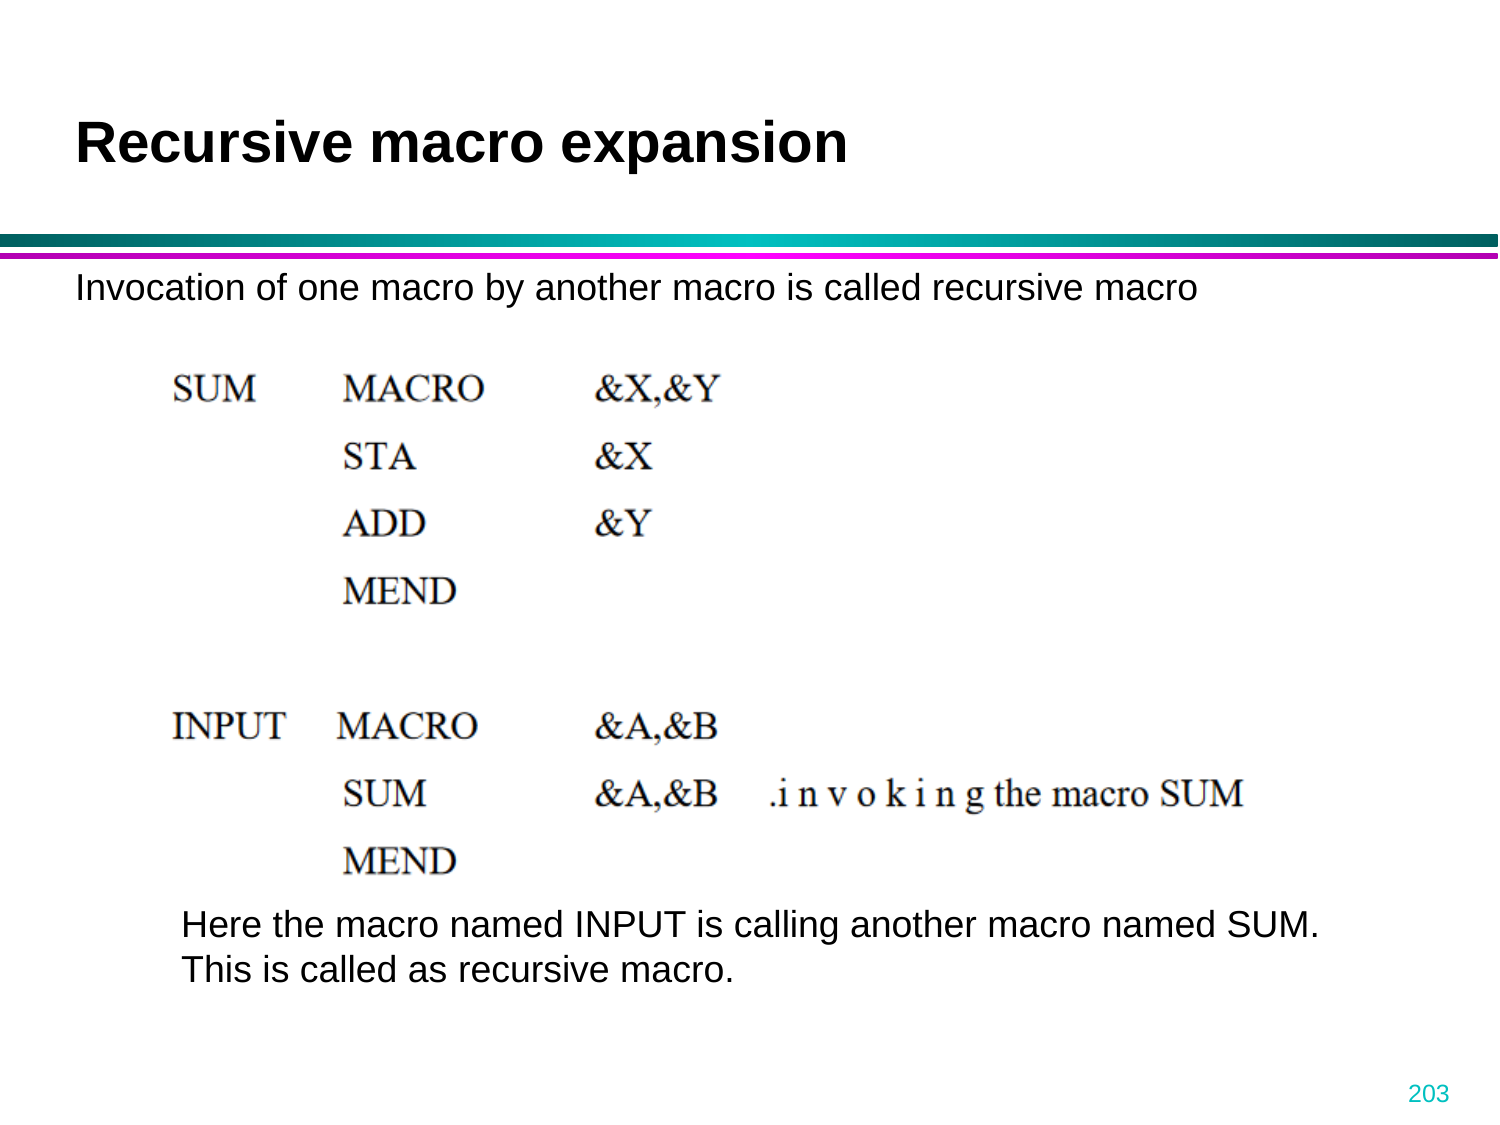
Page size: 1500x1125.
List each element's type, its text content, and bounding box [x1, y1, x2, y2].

text_box Here the macro named INPUT is calling another macro named SUM. This is called as recursive macro. [166, 892, 1347, 1095]
text_box Invocation of one macro by another macro is called recursive macro [74, 263, 1425, 916]
picture [123, 349, 1264, 880]
text_box Recursive macro expansion [74, 44, 1425, 233]
